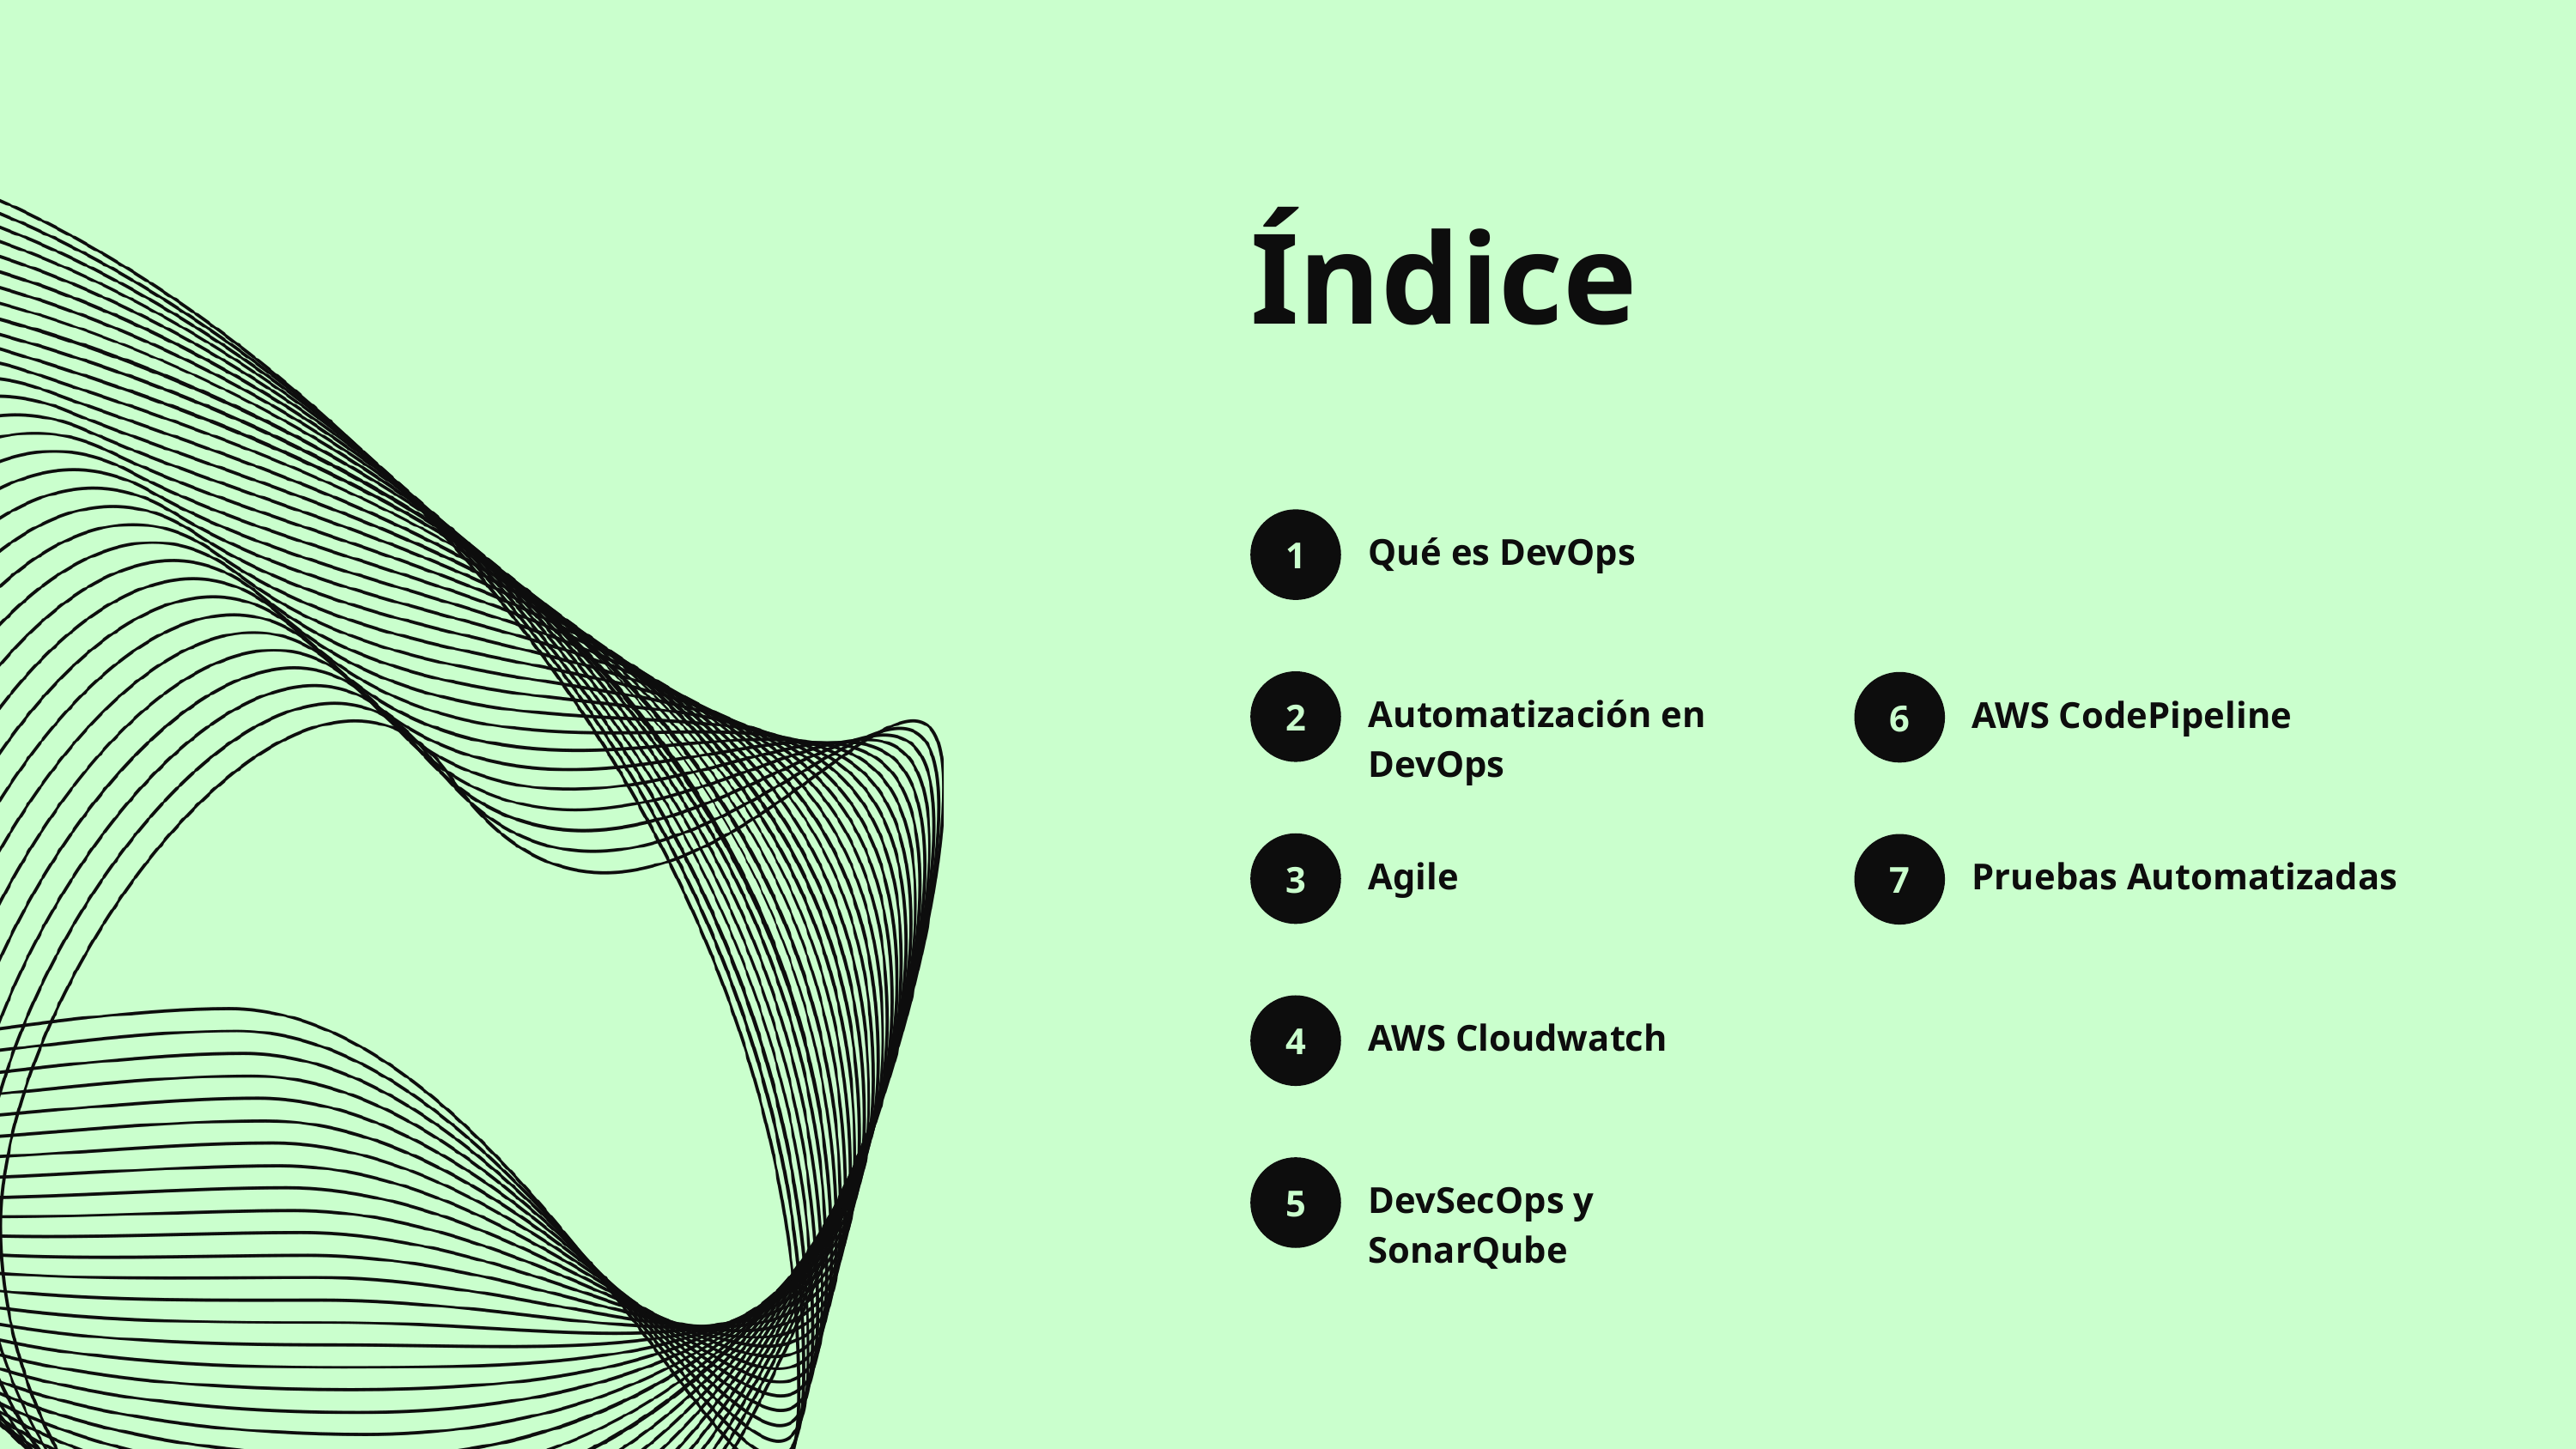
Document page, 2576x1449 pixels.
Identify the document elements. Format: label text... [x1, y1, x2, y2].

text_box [1249, 1156, 1341, 1248]
text_box Pruebas Automatizadas [1971, 846, 2432, 898]
text_box Automatización en DevOps [1368, 684, 1771, 785]
text_box DevSecOps y SonarQube [1368, 1170, 1771, 1271]
text_box AWS Cloudwatch [1368, 1008, 1771, 1059]
text_box AWS CodePipeline [1971, 685, 2432, 736]
text_box Agile [1368, 846, 1771, 897]
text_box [1249, 995, 1341, 1087]
text_box Índice [1250, 173, 2432, 349]
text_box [1854, 834, 1946, 925]
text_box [1249, 509, 1341, 601]
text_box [1249, 833, 1341, 925]
text_box Qué es DevOps [1368, 522, 1771, 573]
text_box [1249, 670, 1341, 762]
text_box [0, 144, 945, 1449]
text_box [1854, 671, 1946, 763]
